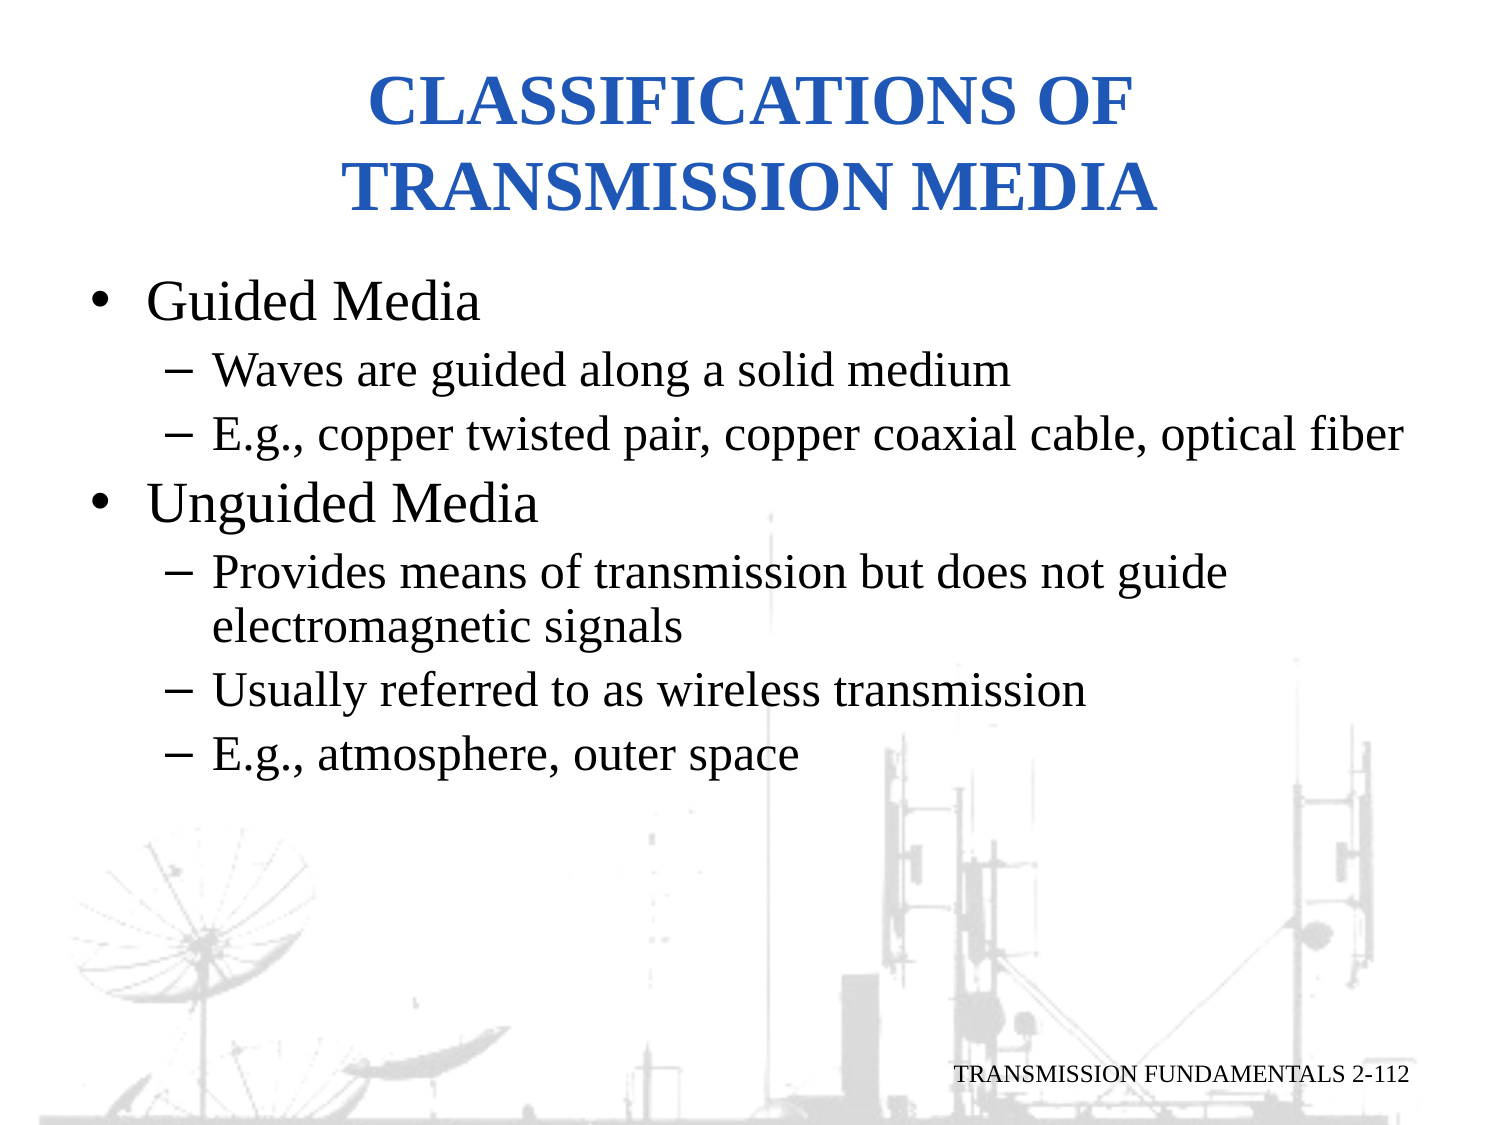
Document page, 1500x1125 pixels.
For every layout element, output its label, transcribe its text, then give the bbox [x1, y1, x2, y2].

list Guided Media Waves are guided along a solid medium E.g., copper twisted pair, copper coaxial cable, optical fiber Unguided Media Provides means of transmission but does not guide electromagnetic signals Usually referred to as wireless transmission E.g., atmosphere, outer space [75, 262, 1425, 1005]
title Classifications of Transmission Media [75, 45, 1425, 233]
slide_number TRANSMISSION FUNDAMENTALS 2-112 [893, 1042, 1425, 1103]
